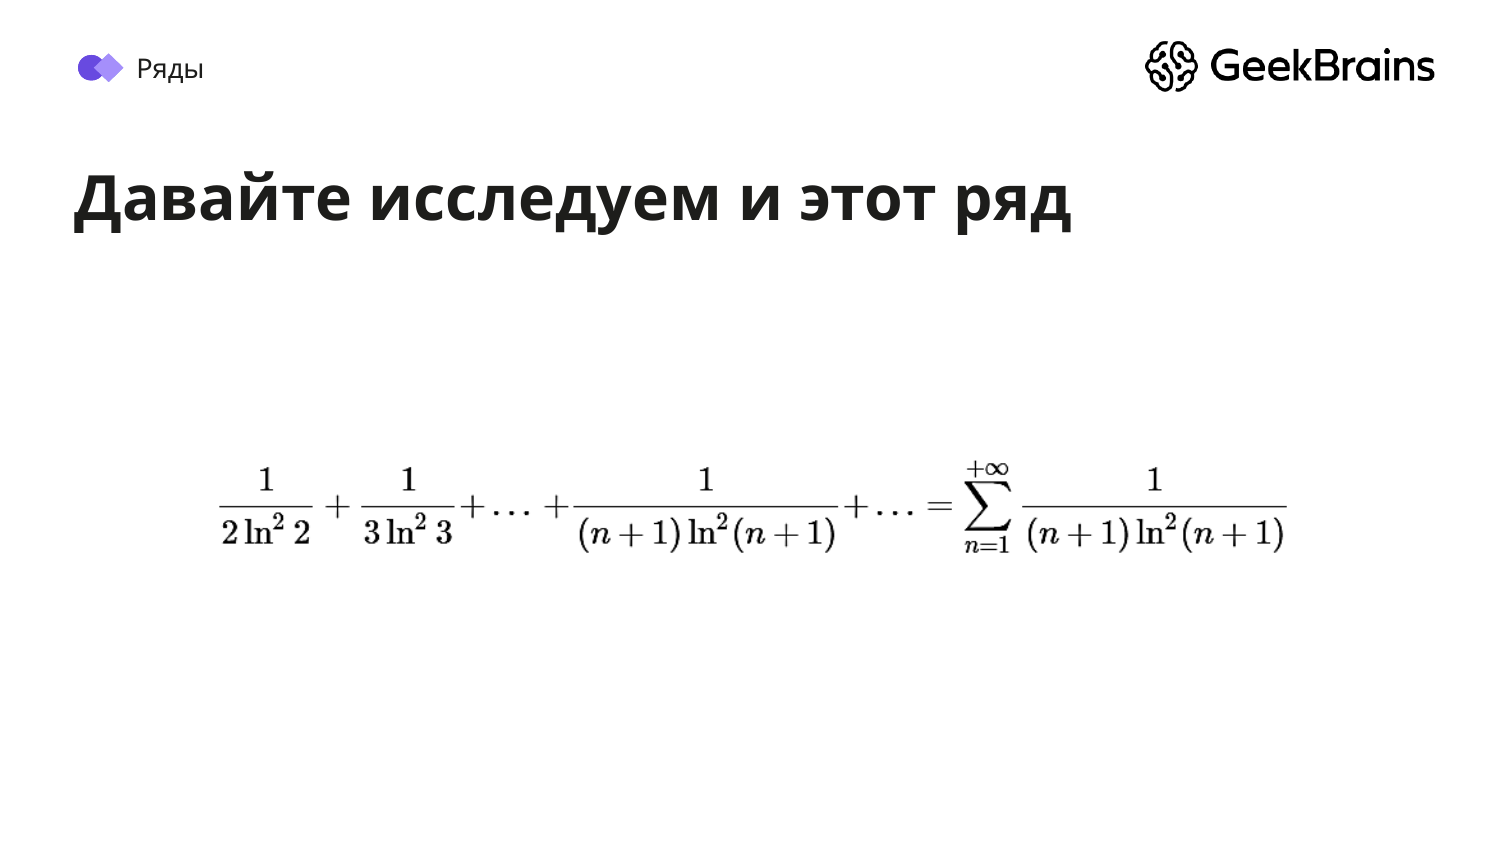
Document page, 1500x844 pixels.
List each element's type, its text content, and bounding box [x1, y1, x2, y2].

picture [199, 453, 1301, 571]
text_box [78, 54, 102, 81]
text_box [93, 53, 124, 82]
title Ряды [134, 39, 812, 83]
picture [1145, 39, 1435, 93]
title Давайте исследуем и этот ряд [74, 168, 1435, 243]
